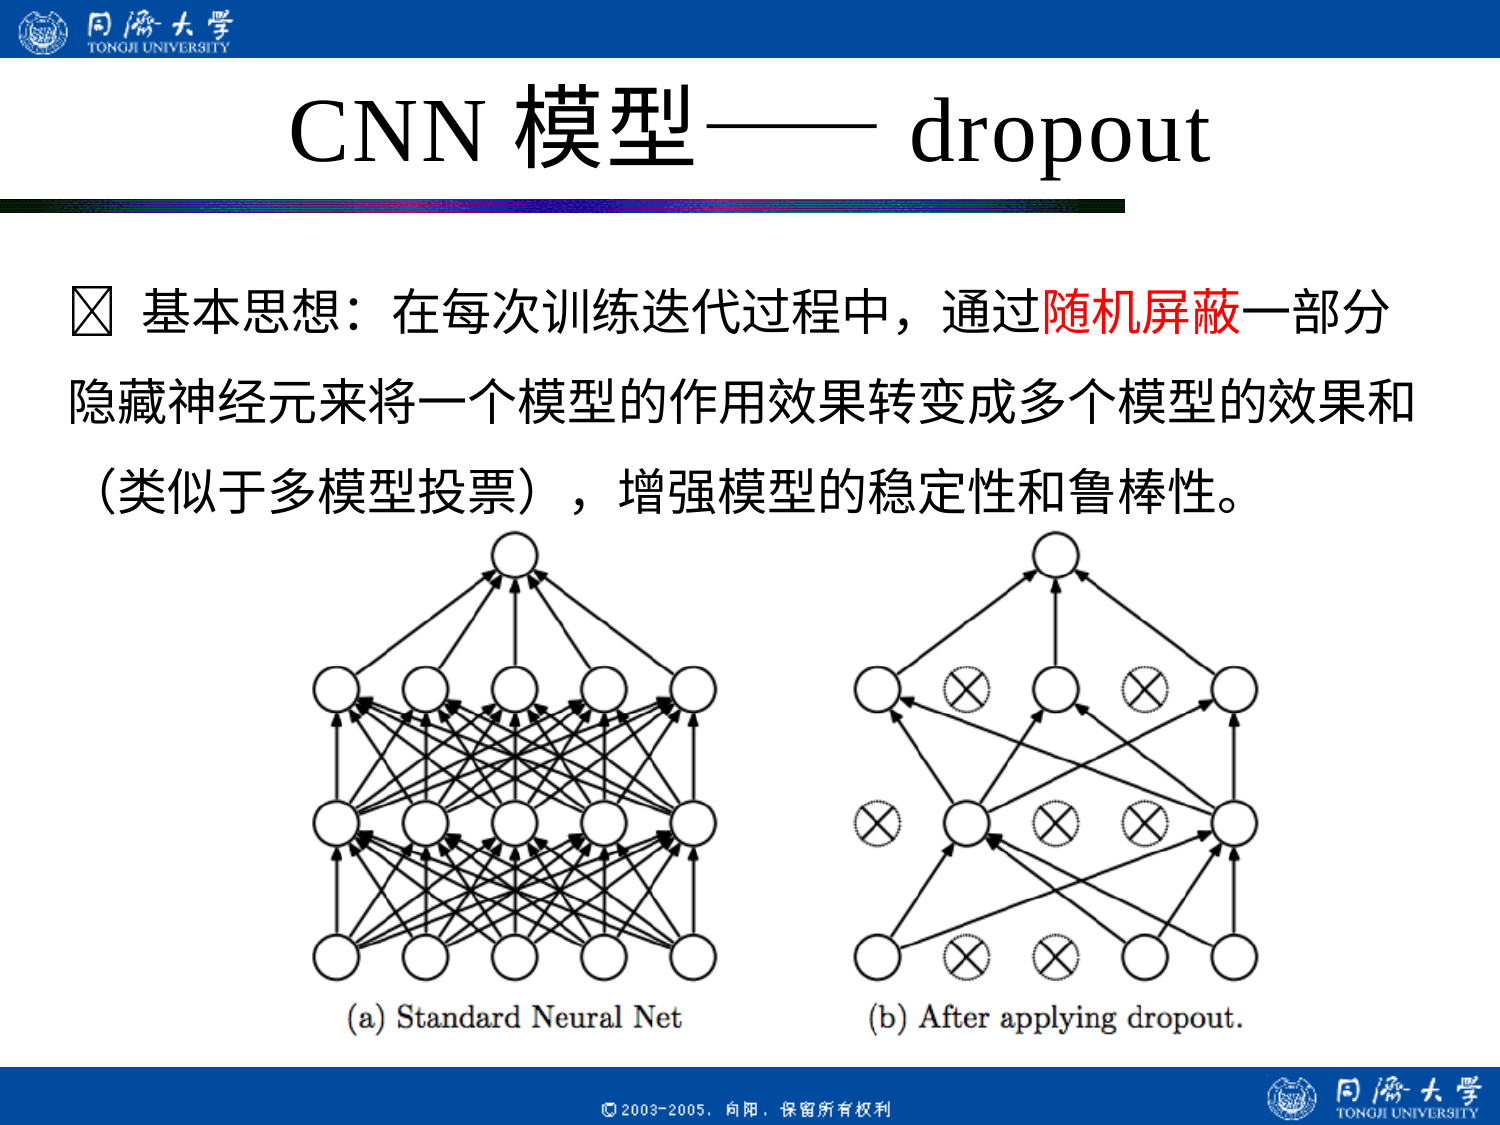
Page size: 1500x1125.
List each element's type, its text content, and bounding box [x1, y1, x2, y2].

title CNN模型——dropout [112, 62, 1388, 188]
picture [0, 1067, 1500, 1125]
picture [0, 199, 1125, 213]
picture [0, 0, 1500, 58]
text_box  基本思想：在每次训练迭代过程中，通过随机屏蔽一部分隐藏神经元来将一个模型的作用效果转变成多个模型的效果和（类似于多模型投票），增强模型的稳定性和鲁棒性。 [53, 243, 1448, 589]
picture [253, 528, 1274, 1037]
